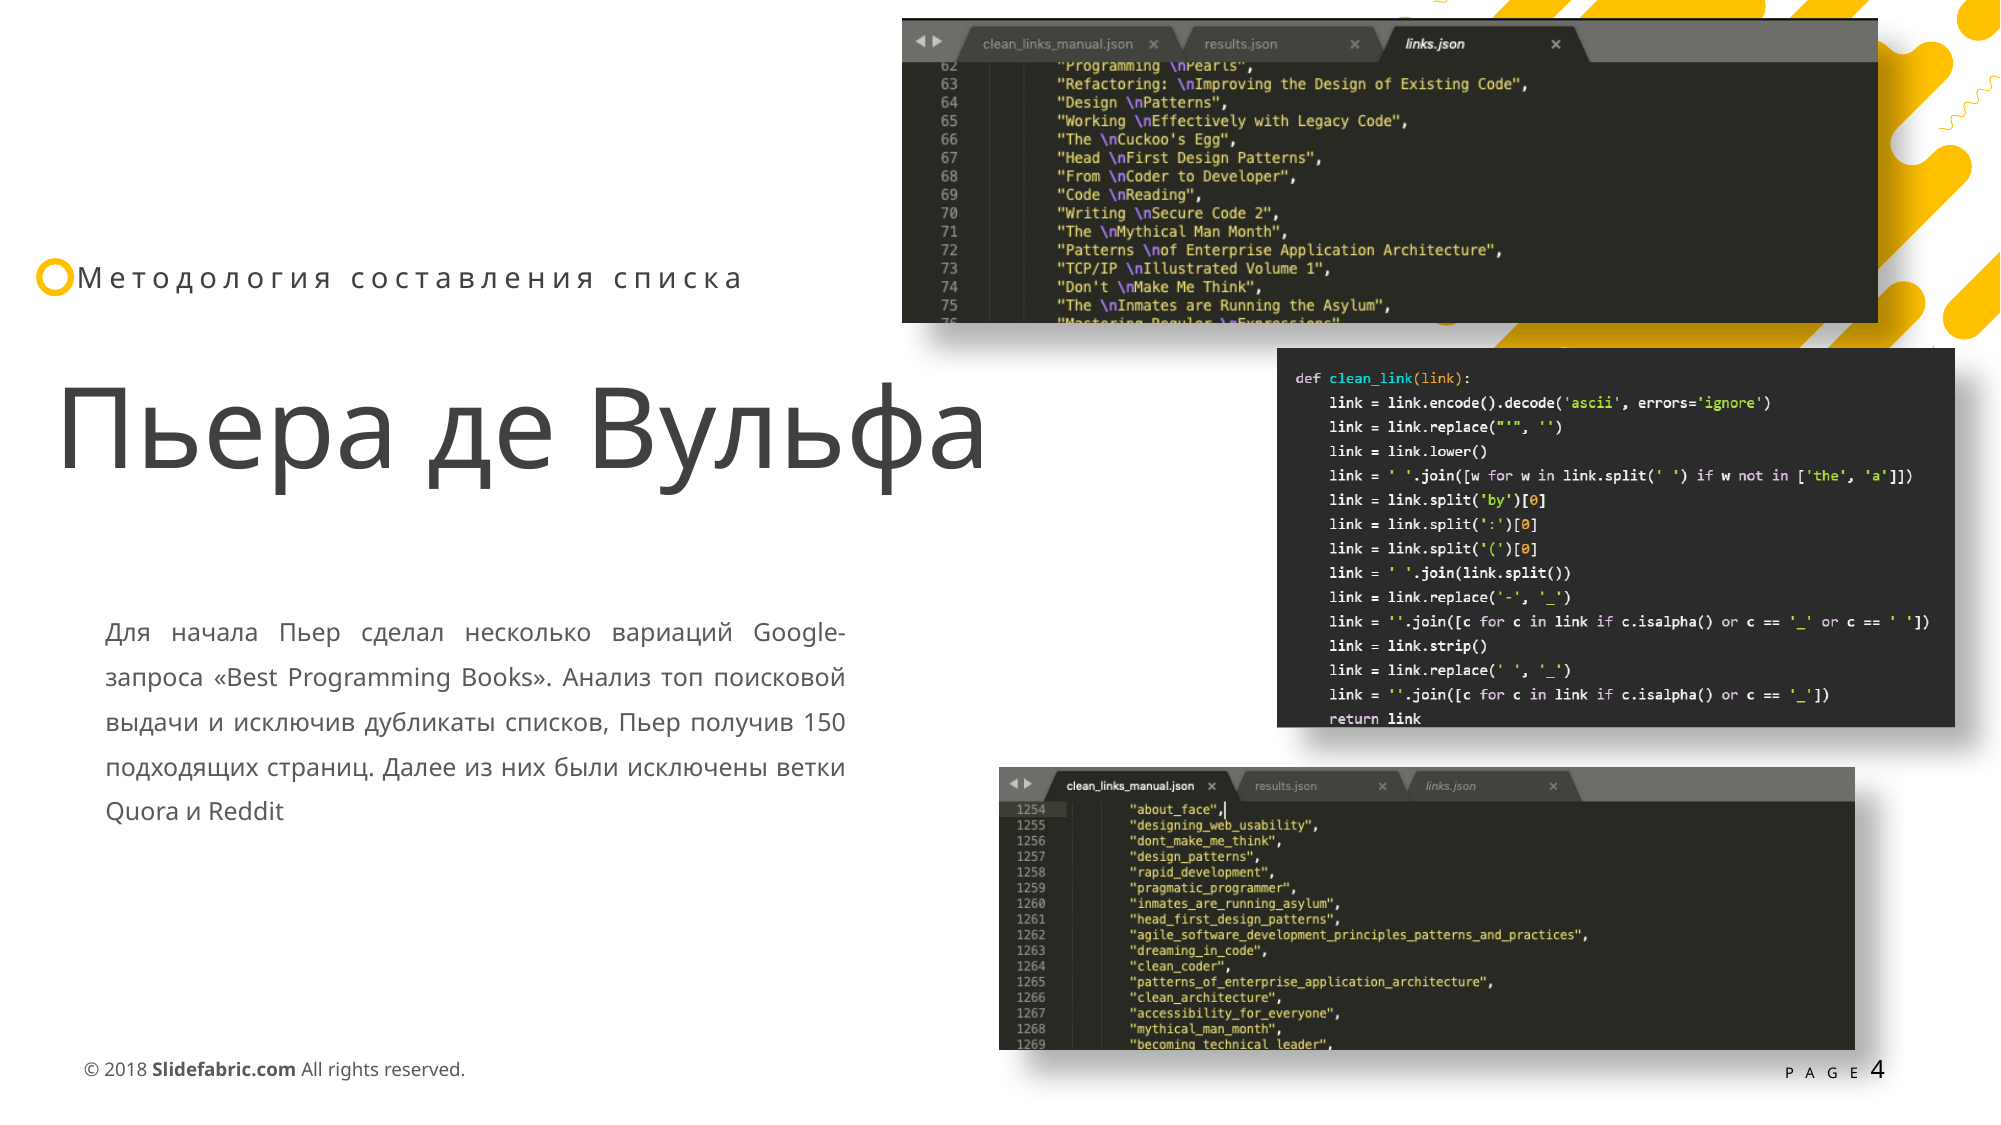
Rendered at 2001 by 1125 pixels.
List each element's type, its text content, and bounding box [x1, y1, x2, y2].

text_box Для начала Пьер сделал несколько вариаций Google-запроса «Best Programming Books». Анализ топ поисковой выдачи и исключив дубликаты списков, Пьер получив 150 подходящих страниц. Далее из них были исключены ветки Quora и Reddit [90, 594, 862, 834]
picture [902, 18, 1878, 323]
picture [999, 767, 1855, 1050]
text_box Пьера де Вульфа [39, 348, 1006, 499]
text_box Методология составления списка [61, 251, 757, 302]
text_box [36, 258, 75, 297]
picture [1277, 348, 1955, 728]
